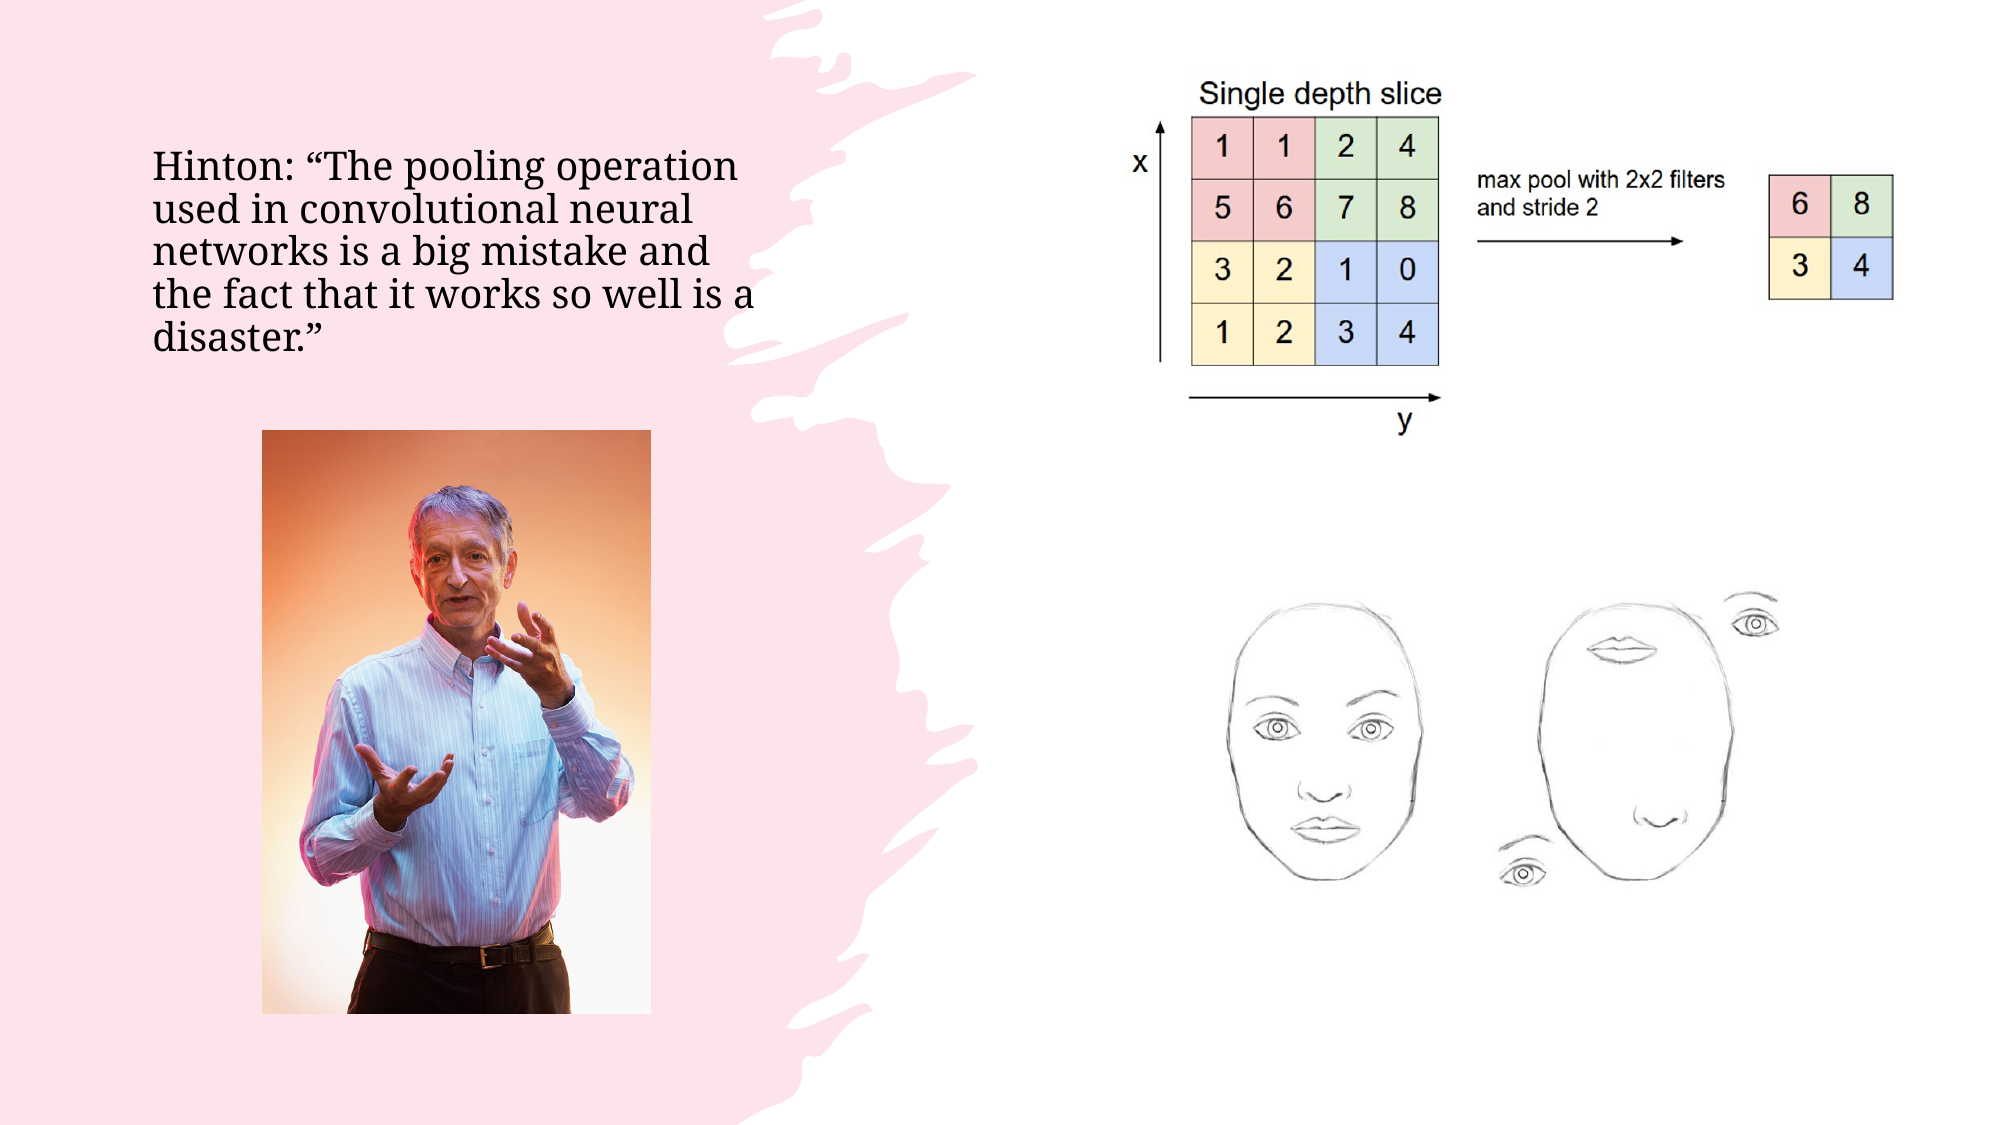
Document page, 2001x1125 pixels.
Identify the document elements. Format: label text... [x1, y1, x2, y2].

text_box [741, 0, 2000, 1125]
picture [1125, 71, 1904, 437]
picture [1202, 574, 1802, 900]
text_box [0, 0, 980, 1125]
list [262, 430, 651, 1014]
title Hinton: “The pooling operation used in convolutional neural networks is a big mistake and the fact that it works so well is a disaster.” [137, 105, 776, 401]
